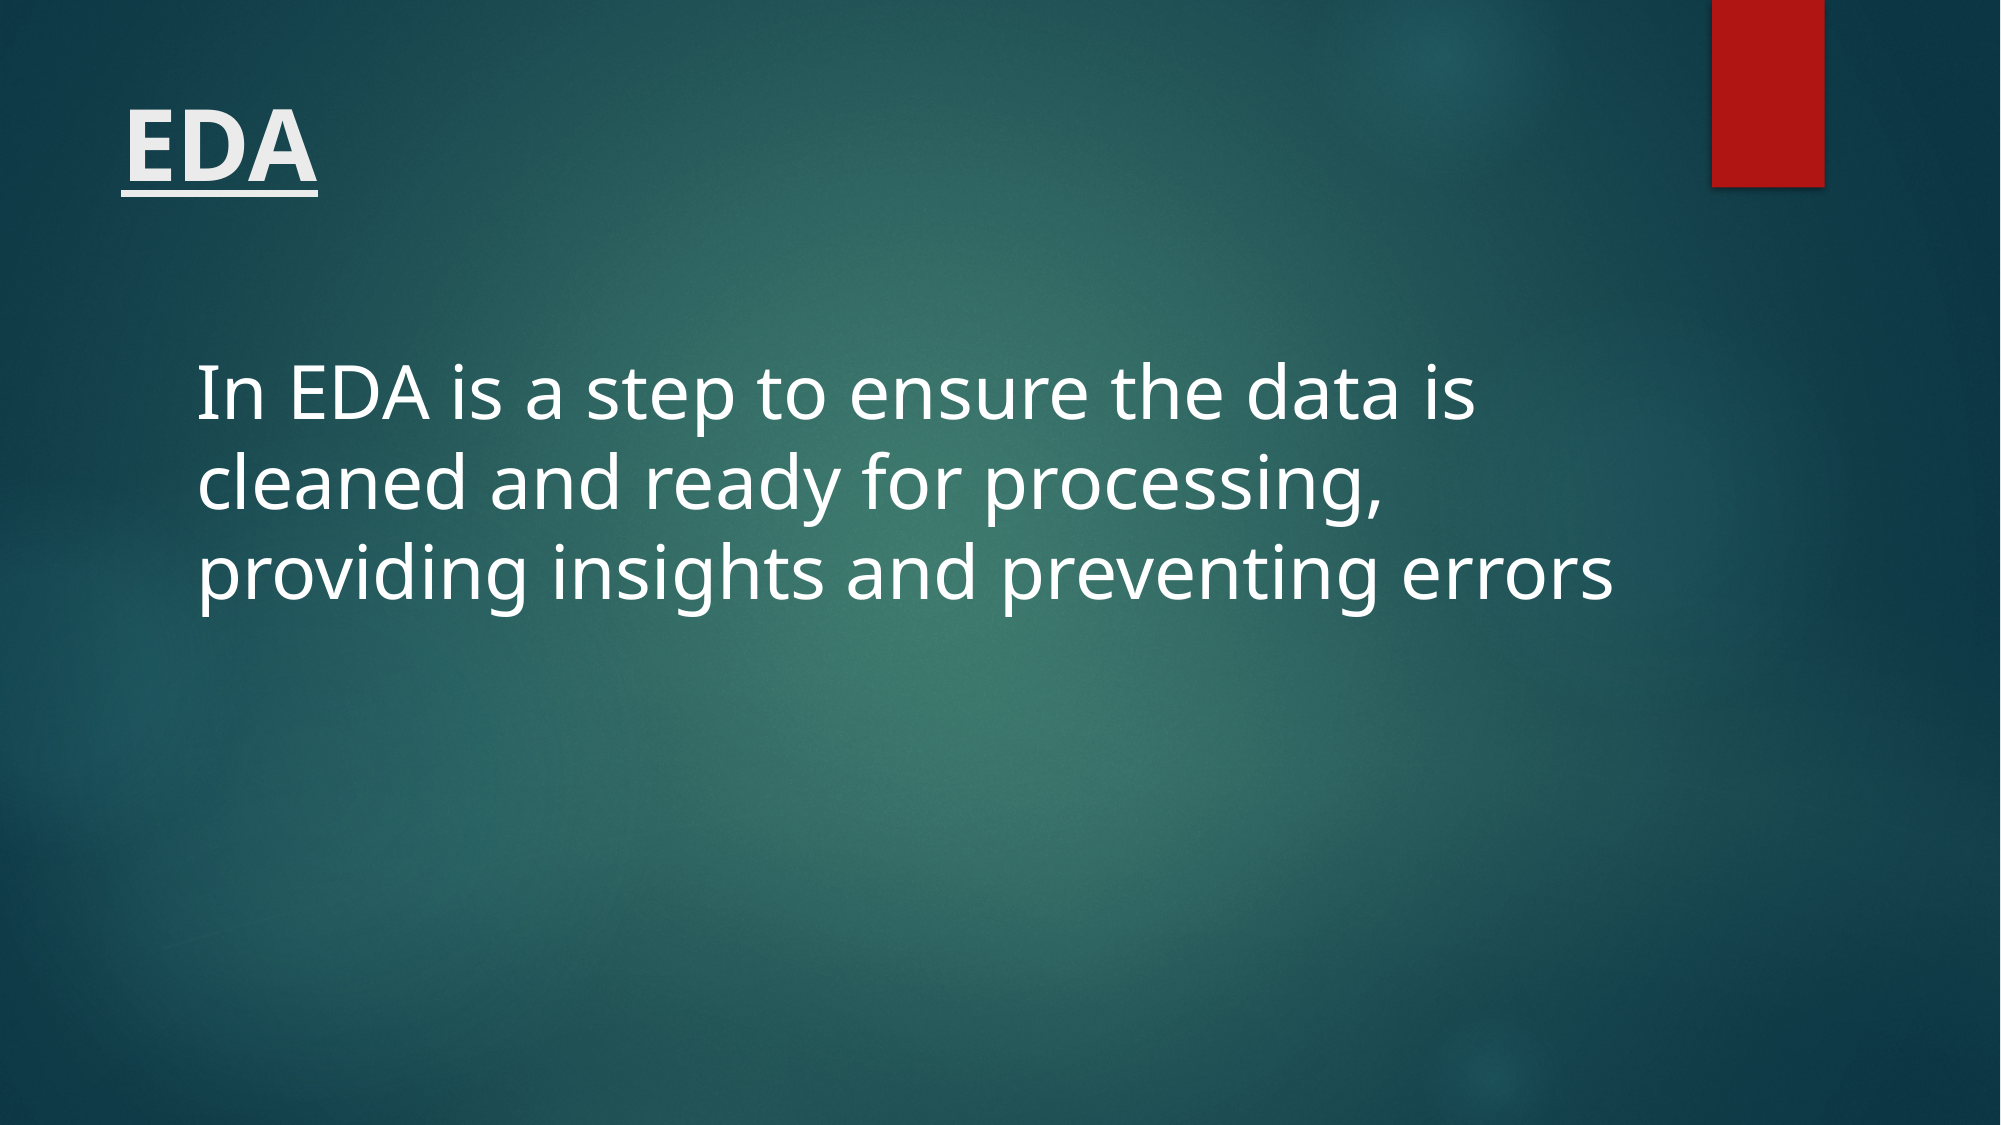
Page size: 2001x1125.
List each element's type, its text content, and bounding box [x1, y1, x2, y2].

picture [0, 0, 2001, 1125]
list In EDA is a step to ensure the data is cleaned and ready for processing, providing insights and preventing errors [181, 336, 1649, 1025]
title EDA [106, 74, 1649, 304]
